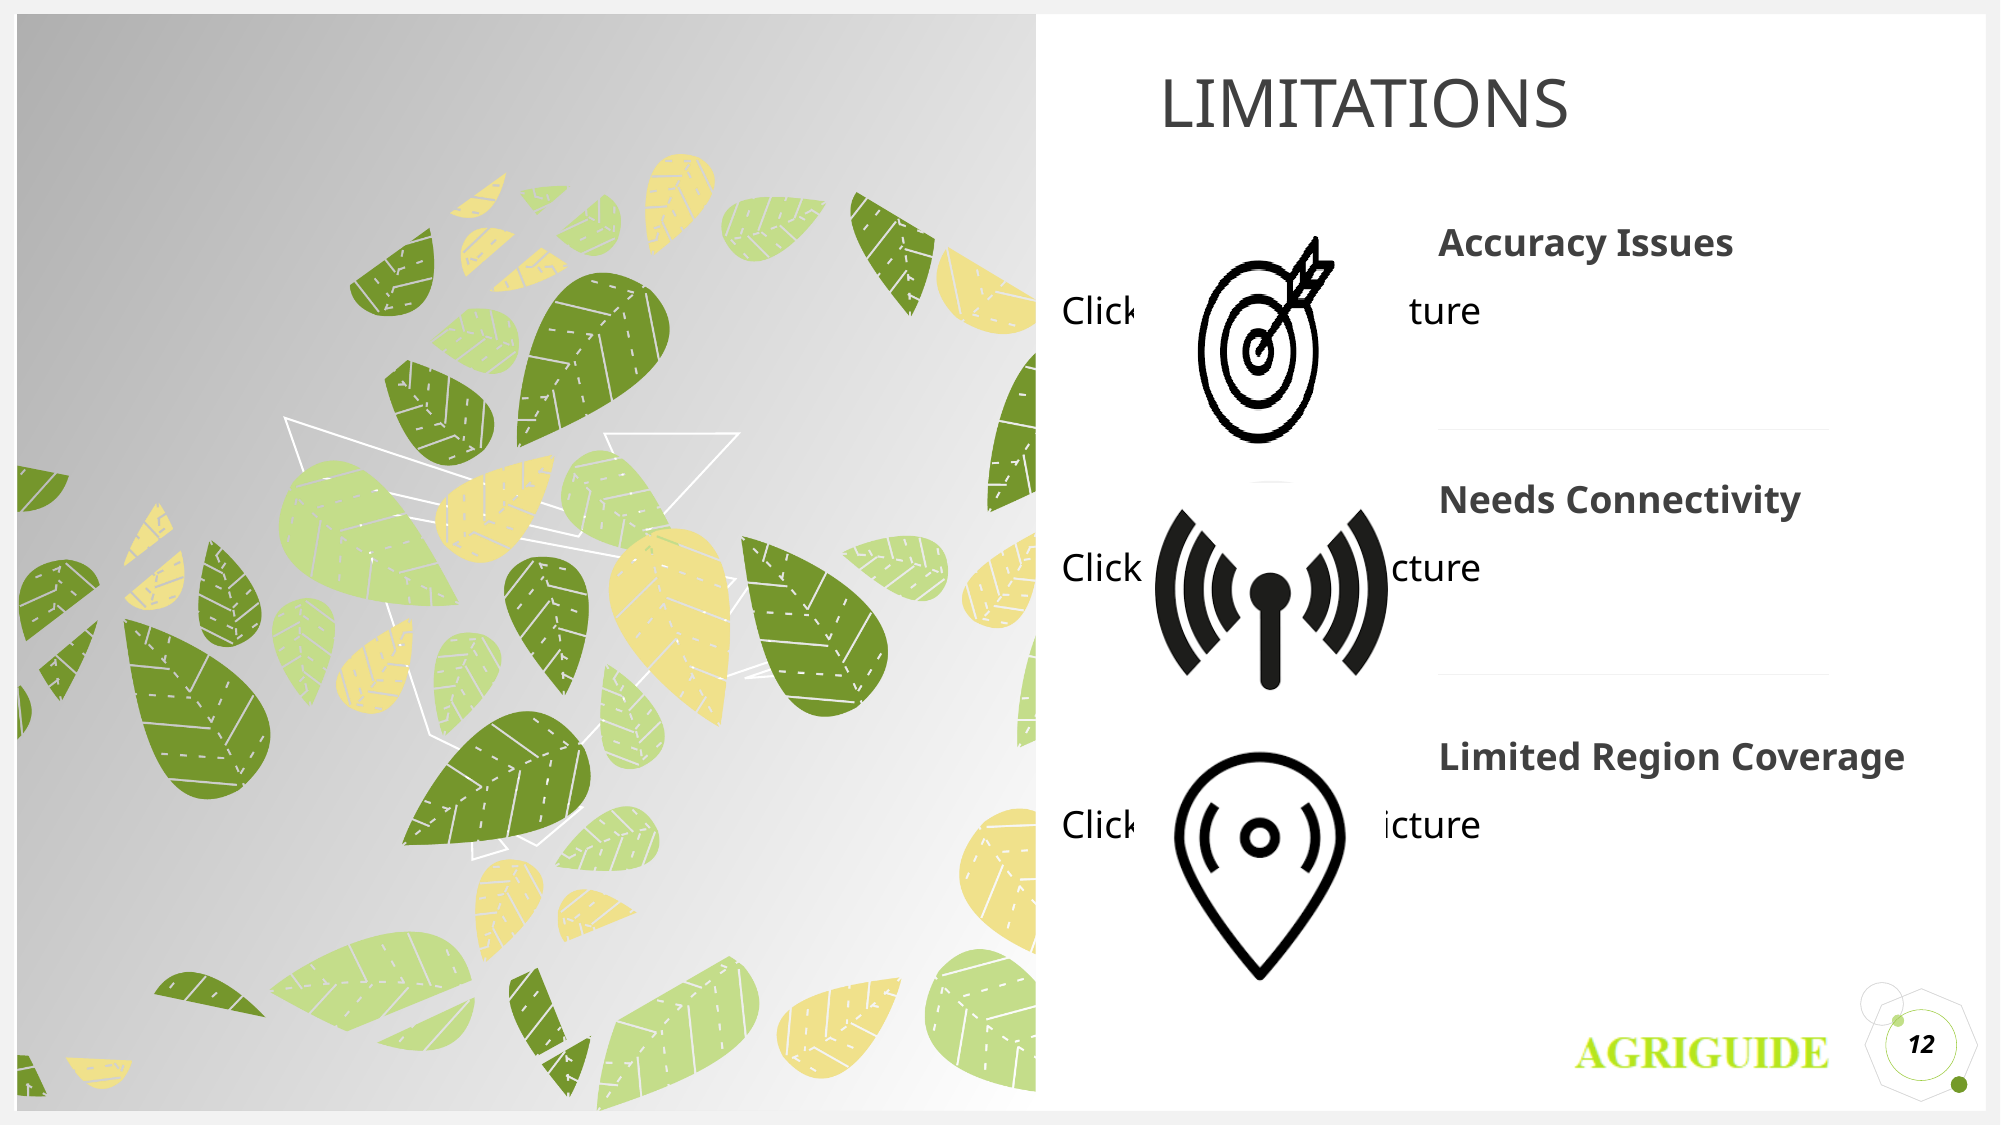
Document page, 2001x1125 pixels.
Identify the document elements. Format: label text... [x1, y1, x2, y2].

list Limited Region Coverage [1438, 737, 1931, 809]
picture [1134, 737, 1386, 989]
picture [1134, 224, 1409, 457]
picture [1547, 1028, 1862, 1081]
slide_number 12 [1885, 1009, 1957, 1081]
picture [1155, 483, 1388, 716]
list Accuracy Issues [1438, 224, 1931, 296]
list Needs Connectivity [1438, 481, 1931, 553]
title LIMITATIONS [1159, 70, 1932, 142]
picture [17, 81, 1036, 1111]
